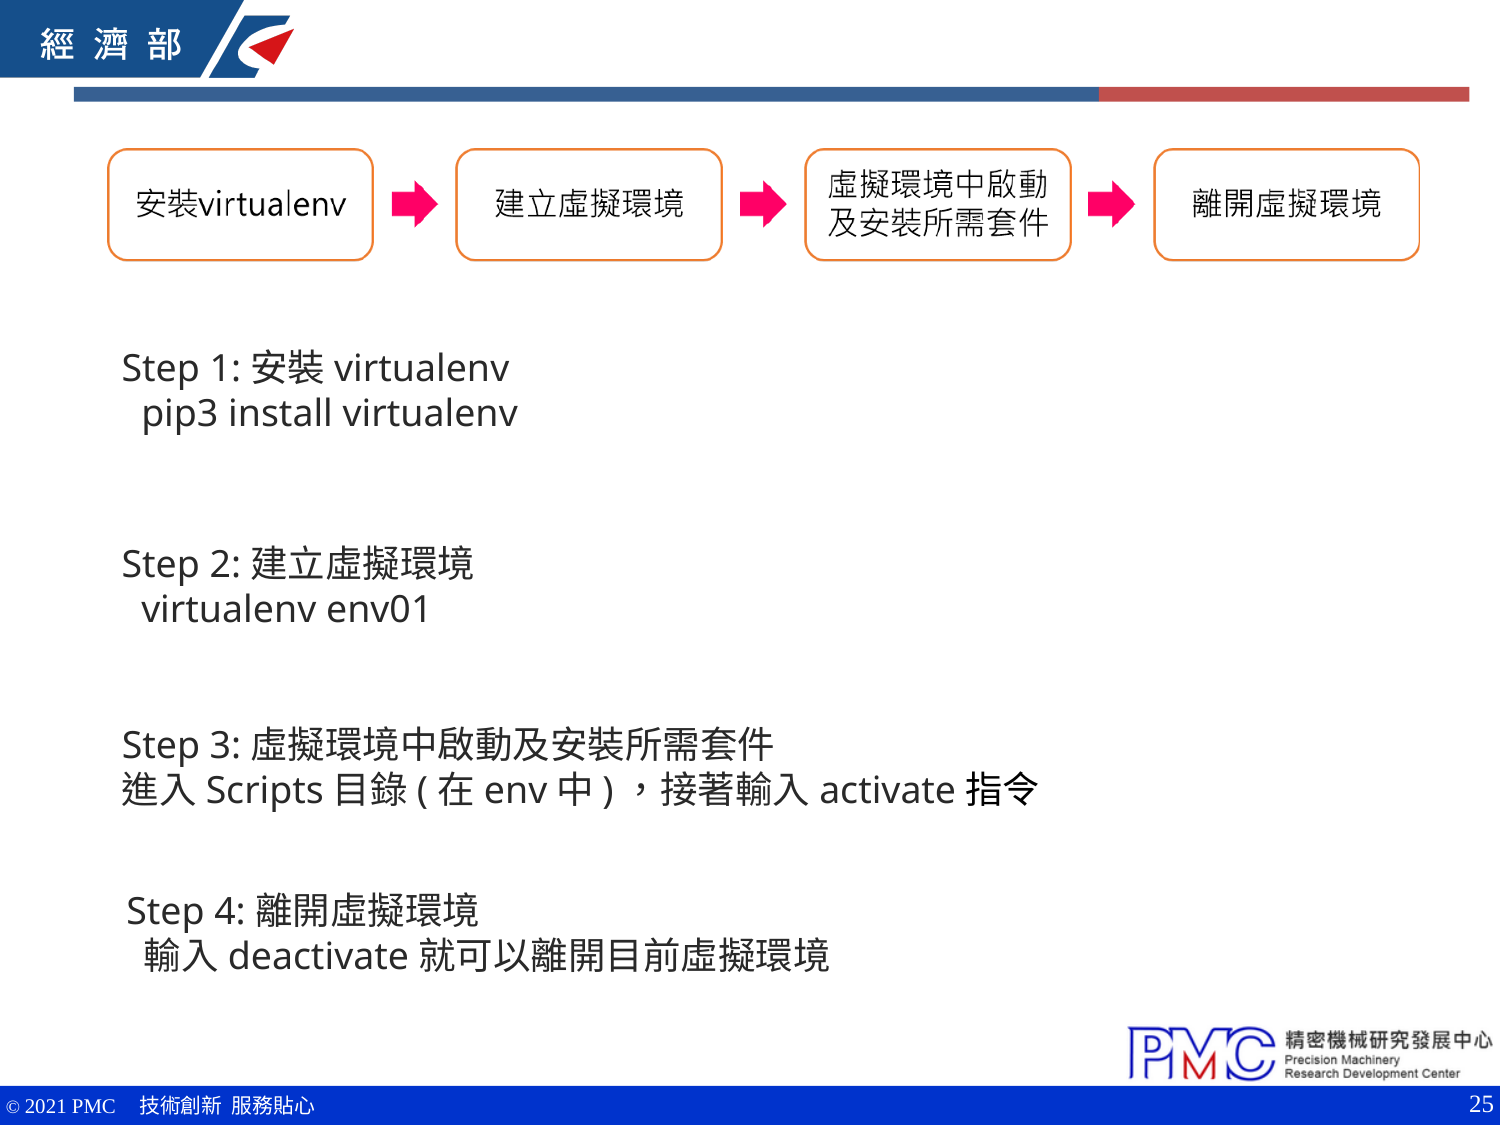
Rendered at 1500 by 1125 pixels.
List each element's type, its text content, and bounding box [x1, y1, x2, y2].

slide_number 25 [1439, 1086, 1500, 1124]
text_box Step 3:虛擬環境中啟動及安裝所需套件 進入Scripts目錄(在env中)，接著輸入activate指令 [107, 713, 1223, 819]
picture [0, 0, 294, 78]
text_box Step 2:建立虛擬環境 virtualenv env01 [106, 532, 865, 638]
text_box Step 1:安裝virtualenv pip3 install virtualenv [106, 336, 865, 442]
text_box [73, 86, 1470, 102]
text_box Step 4:離開虛擬環境 輸入deactivate就可以離開目前虛擬環境 [111, 879, 870, 985]
picture [106, 148, 1420, 262]
picture [1126, 1024, 1493, 1083]
